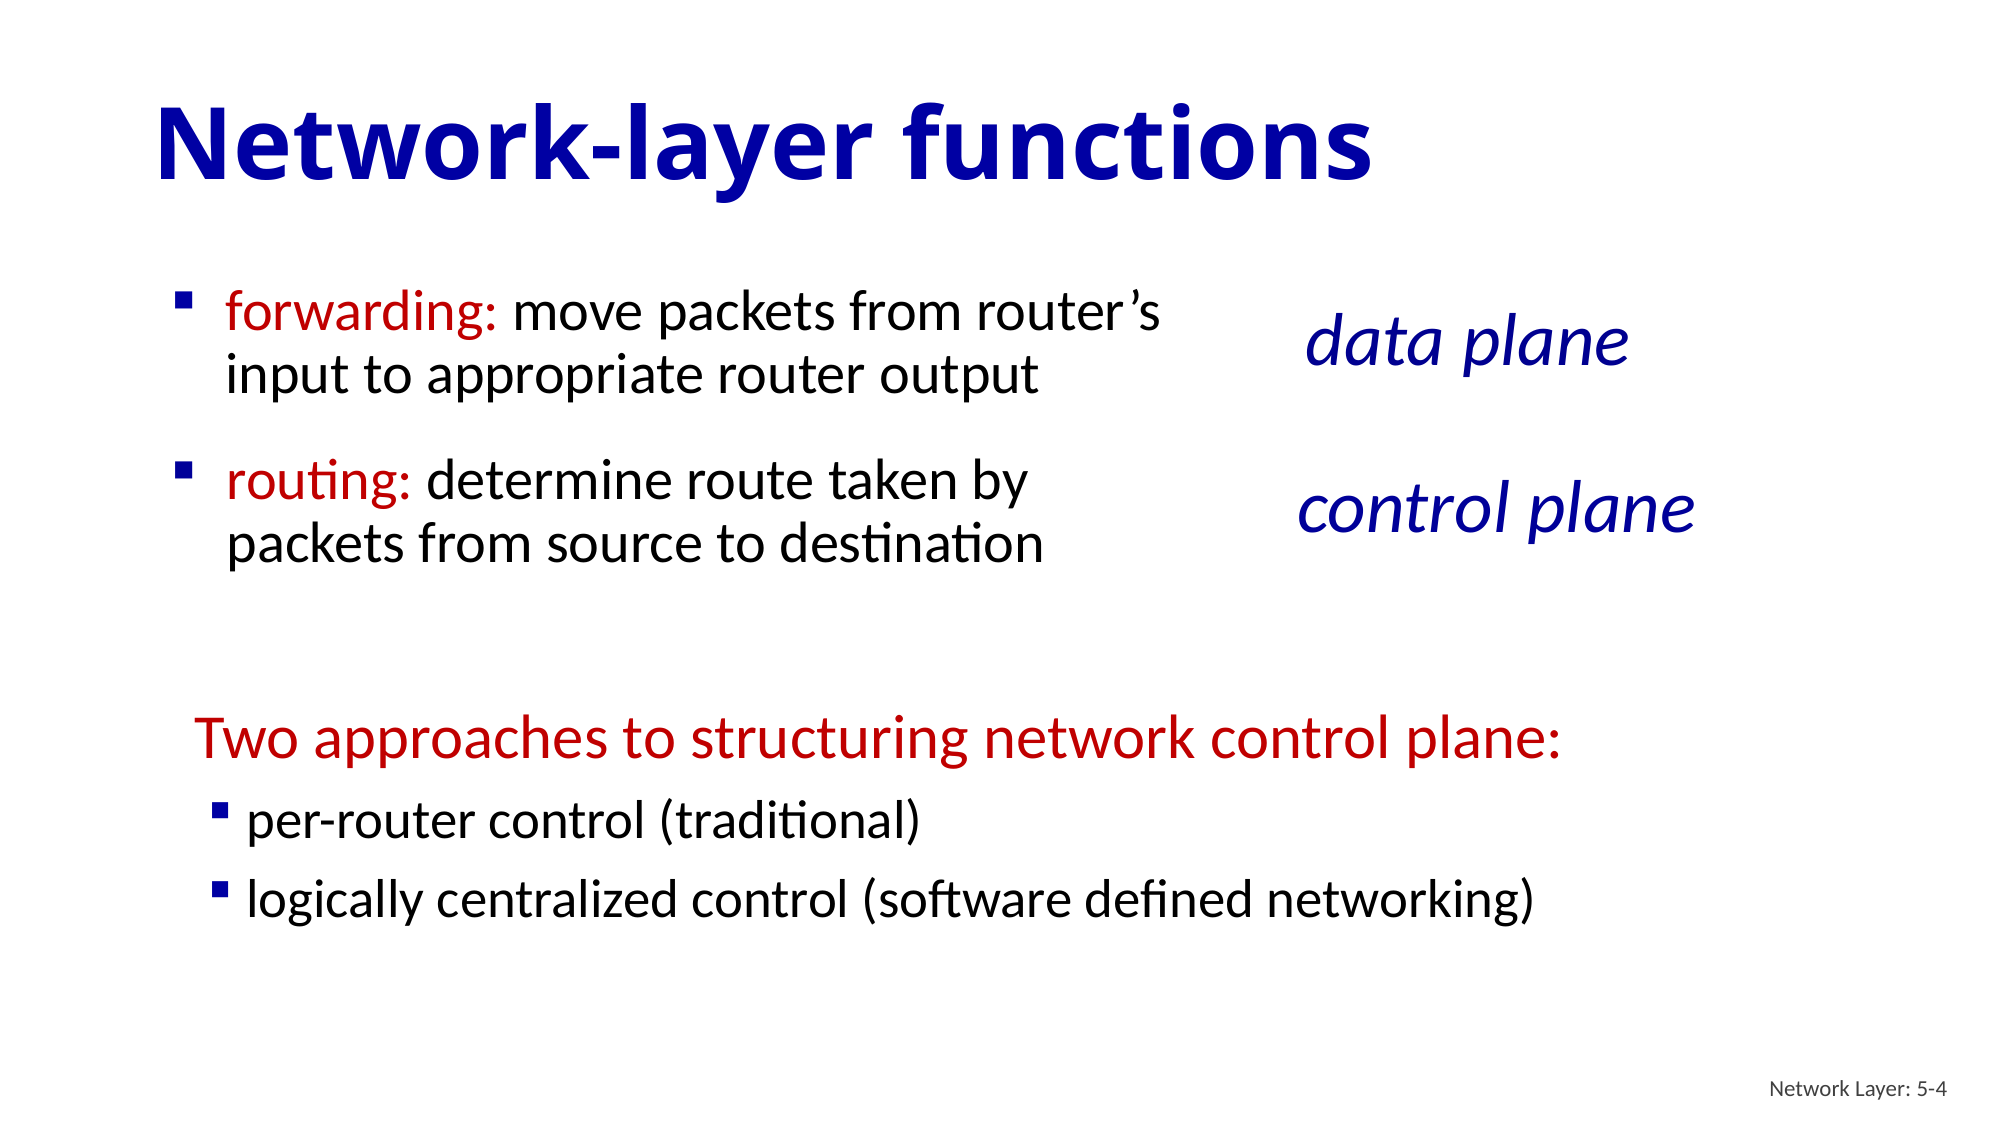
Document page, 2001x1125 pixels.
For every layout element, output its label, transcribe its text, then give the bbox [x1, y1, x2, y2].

slide_number Network Layer: 5- [1512, 1056, 1963, 1117]
title Network-layer functions [137, 74, 1863, 221]
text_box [155, 441, 1823, 593]
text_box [134, 272, 1764, 424]
list Two approaches to structuring network control plane: per-router control (traditional) logically centralized control (software defined networking) [159, 696, 1885, 939]
